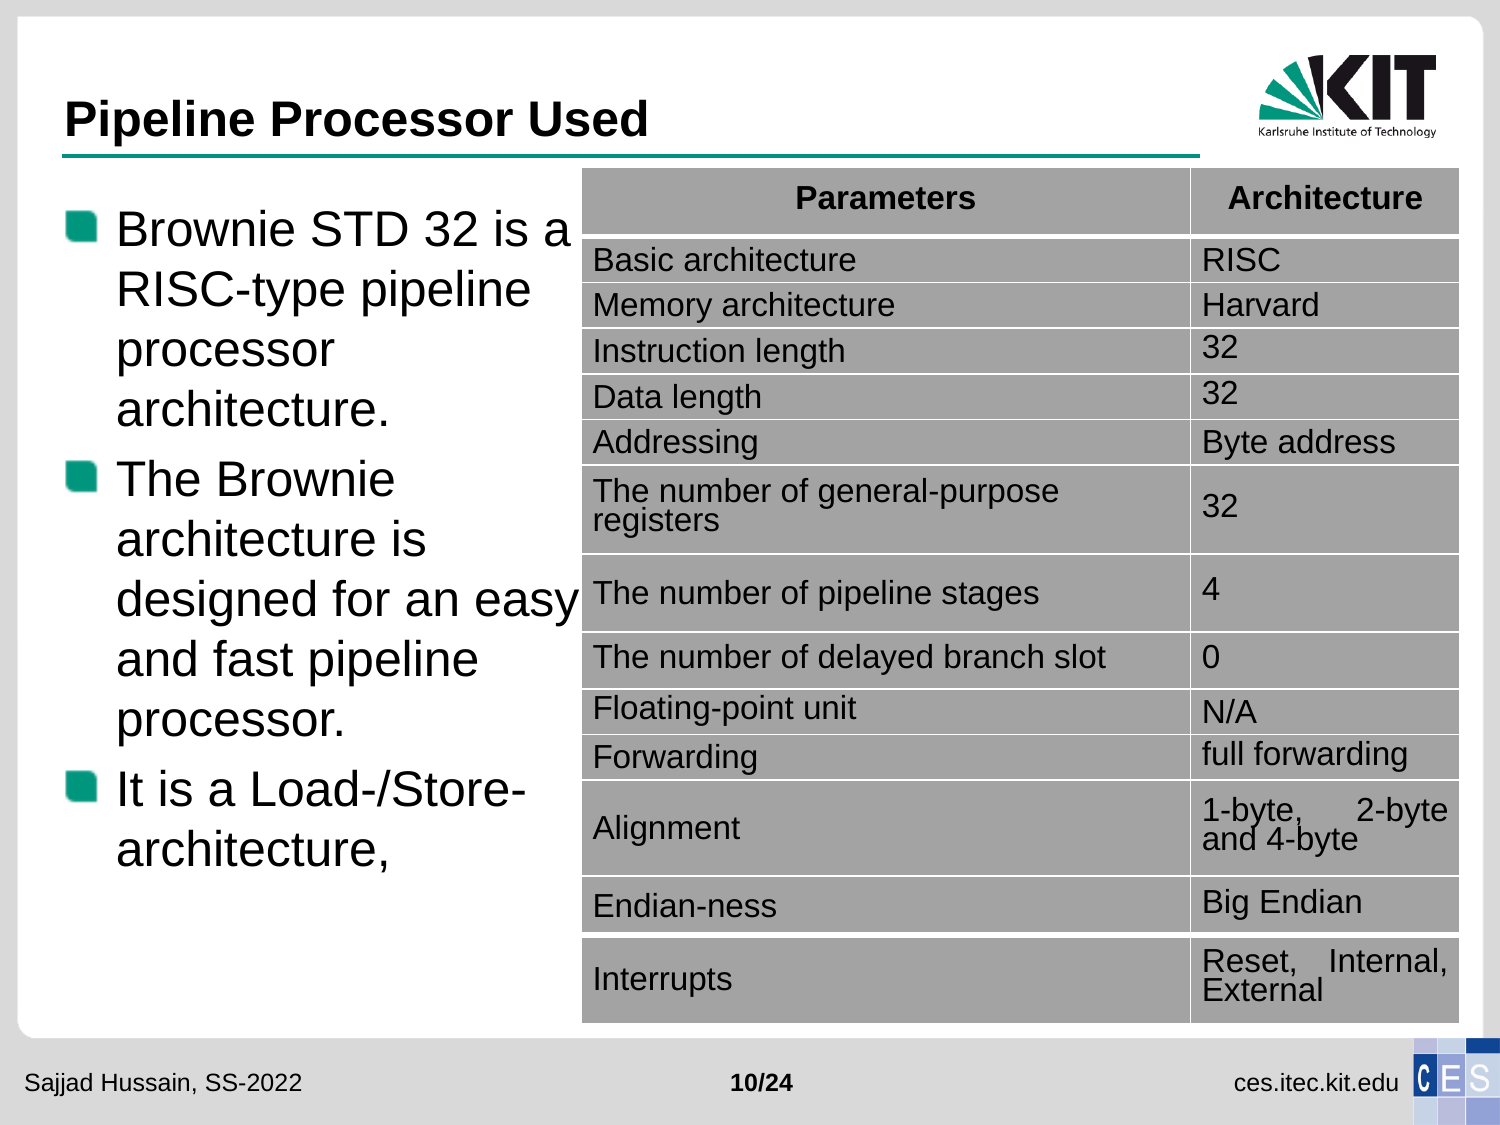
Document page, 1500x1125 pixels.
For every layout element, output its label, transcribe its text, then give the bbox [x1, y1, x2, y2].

table_cell Alignment [582, 781, 1190, 875]
table_cell The number of general-purpose registers [582, 466, 1190, 553]
table_cell Instruction length [582, 329, 1190, 373]
table_cell Endian-ness [582, 877, 1190, 932]
table_cell Harvard [1191, 283, 1459, 327]
table_cell 32 [1191, 466, 1459, 553]
table_cell 32 [1191, 375, 1459, 419]
table_cell Forwarding [582, 735, 1190, 779]
table_cell Addressing [582, 420, 1190, 464]
table_cell Floating-point unit [582, 690, 1190, 734]
table_cell The number of pipeline stages [582, 555, 1190, 631]
picture [0, 0, 1500, 1125]
list Brownie STD 32 is a RISC-type pipeline processor architecture. The Brownie architecture is designed for an easy and fast pipeline processor. It is a Load-/Store-architecture, [64, 196, 580, 1000]
title Pipeline Processor Used [63, 54, 1199, 148]
table_cell Reset, Internal, External [1191, 938, 1459, 1023]
table_cell N/A [1191, 690, 1459, 734]
table_header Architecture [1191, 168, 1459, 234]
table_cell 0 [1191, 633, 1459, 688]
table_header Parameters [582, 168, 1190, 234]
table_cell Basic architecture [582, 239, 1190, 282]
table_cell Memory architecture [582, 283, 1190, 327]
table_cell Interrupts [582, 938, 1190, 1023]
table_cell full forwarding [1191, 735, 1459, 779]
table_cell 1-byte, 2-byte and 4-byte [1191, 781, 1459, 875]
table_cell Big Endian [1191, 877, 1459, 932]
table_cell 32 [1191, 329, 1459, 373]
table_cell Data length [582, 375, 1190, 419]
table_cell 4 [1191, 555, 1459, 631]
table_cell The number of delayed branch slot [582, 633, 1190, 688]
table_cell Byte address [1191, 420, 1459, 464]
table_cell RISC [1191, 239, 1459, 282]
